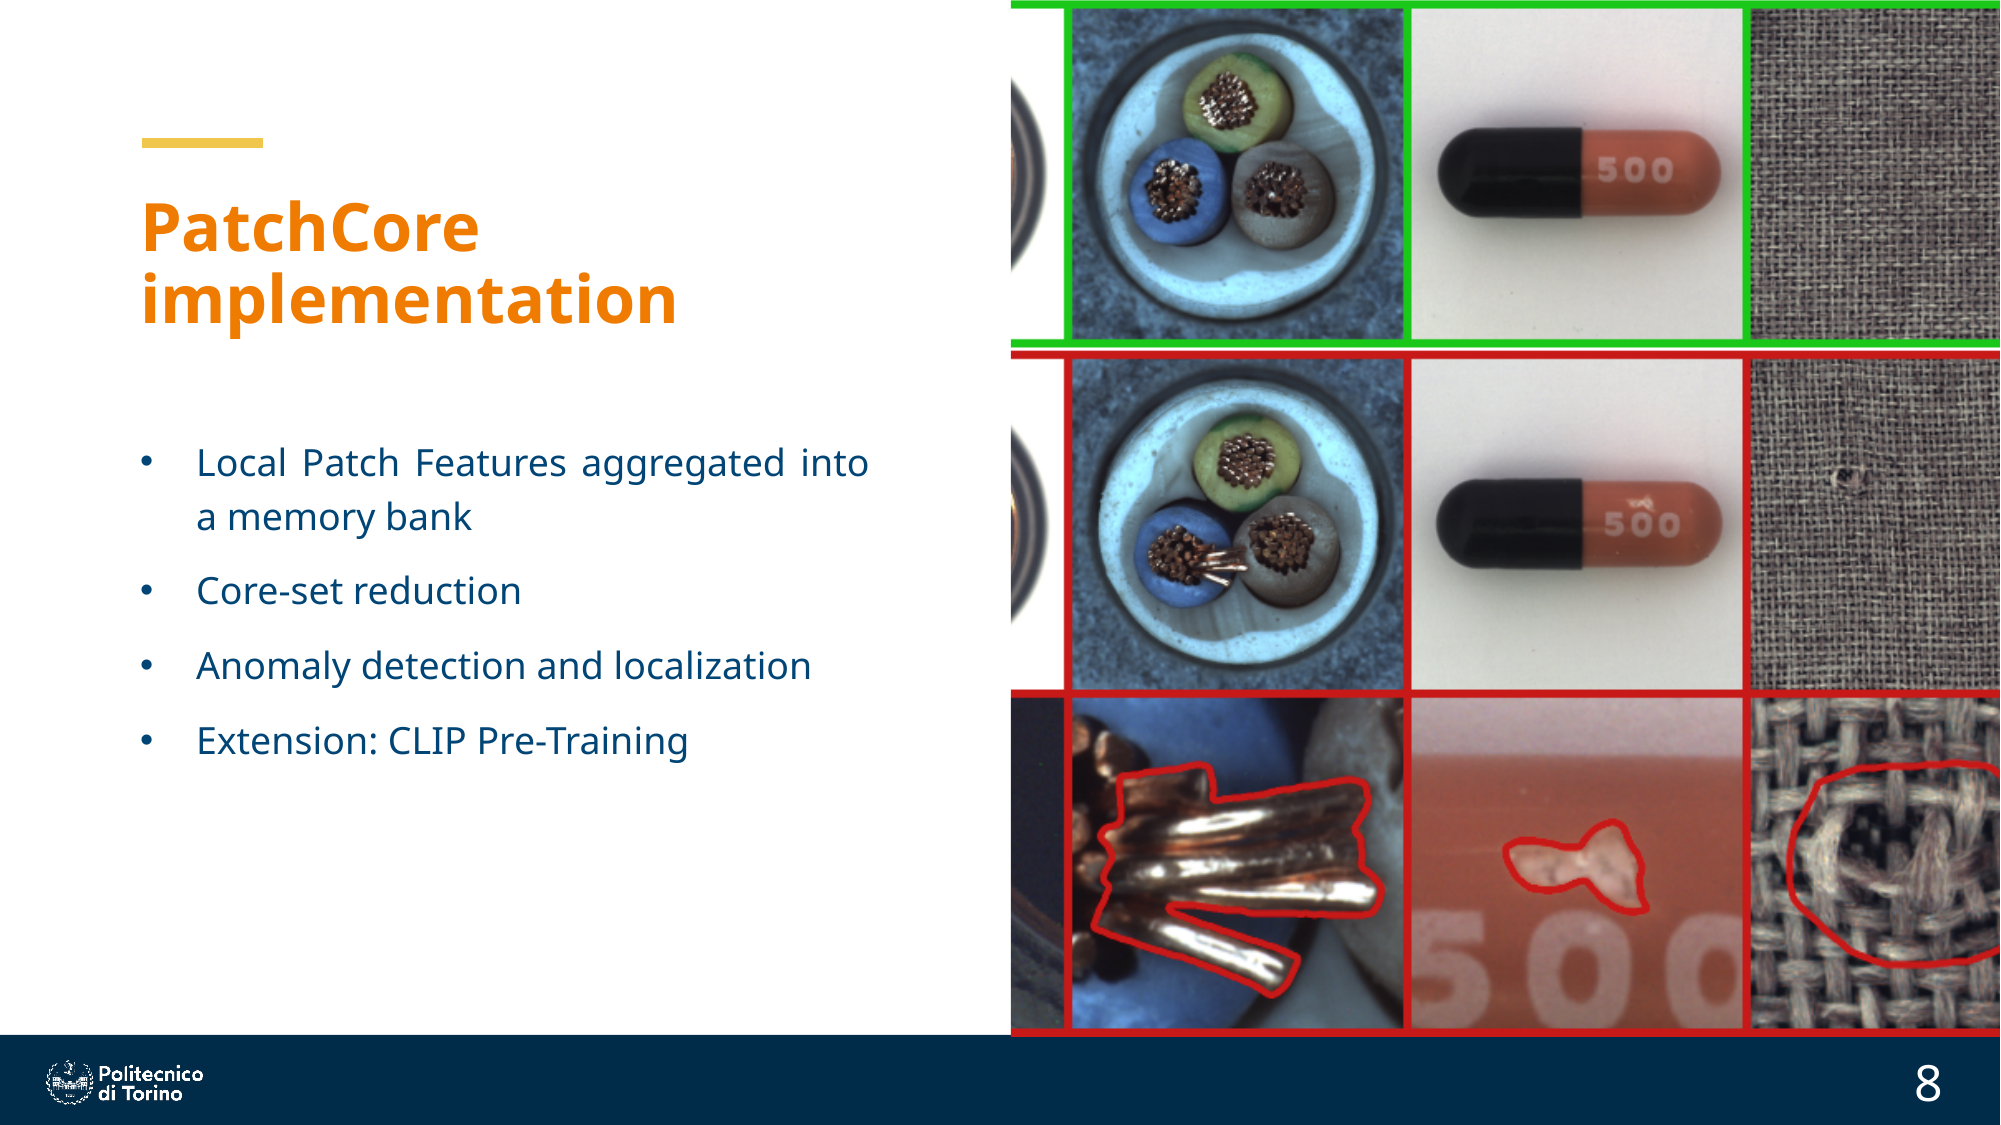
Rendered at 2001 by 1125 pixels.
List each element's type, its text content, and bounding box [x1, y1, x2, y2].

text_box Local Patch Features aggregated into a memory bank​ Core-set reduction​ Anomaly detection and localization​ Extension: CLIP Pre-Training​ [124, 422, 886, 770]
picture [46, 1060, 203, 1105]
title PatchCore implementation [125, 186, 796, 417]
text_box 8 [1849, 1044, 1958, 1125]
picture [1010, 0, 2000, 1037]
